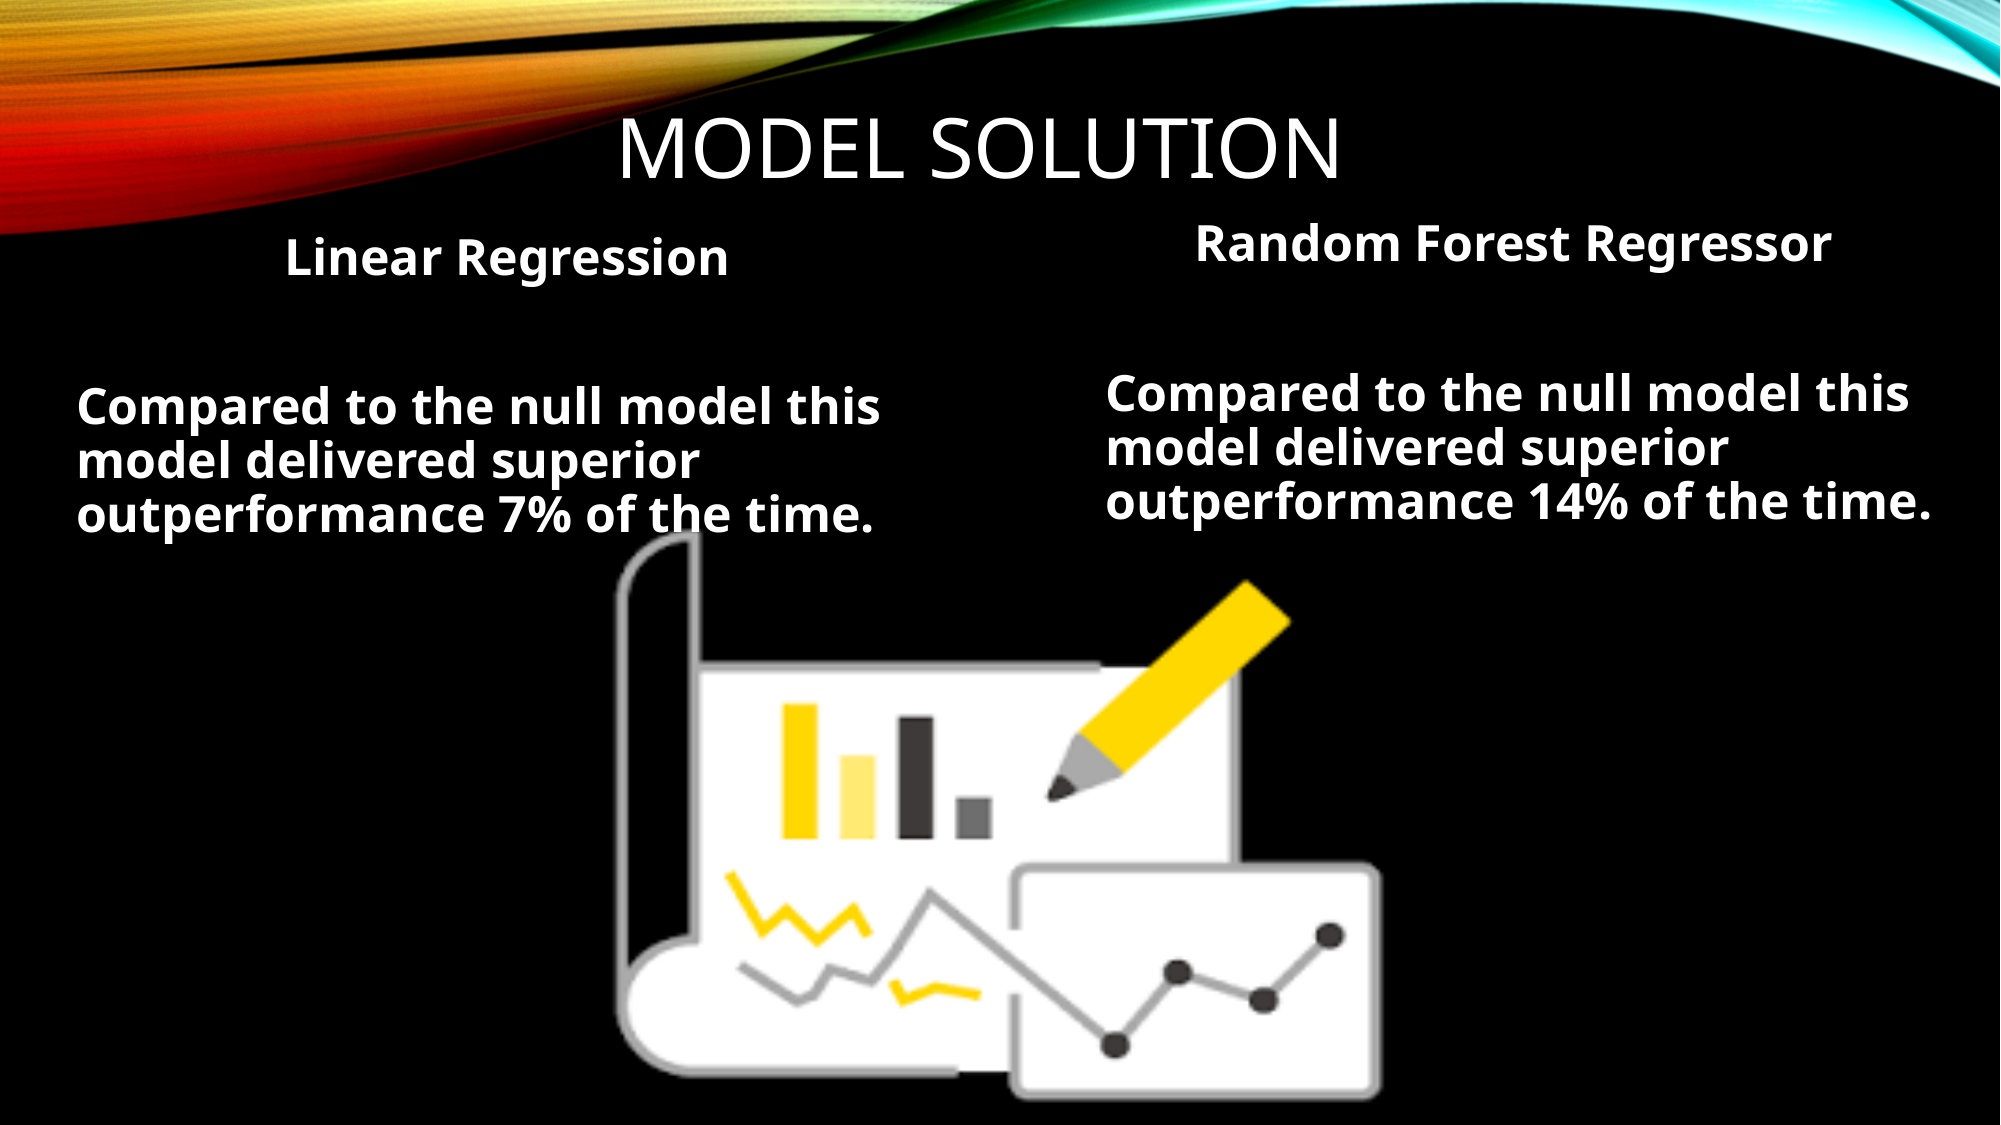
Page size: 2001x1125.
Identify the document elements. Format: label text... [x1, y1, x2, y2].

picture [0, 0, 2000, 237]
title Model solution [0, 45, 1361, 258]
list Linear Regression Compared to the null model this model delivered superior outperformance 7% of the time. [61, 224, 954, 1089]
picture [581, 436, 1419, 1125]
list Random Forest Regressor Compared to the null model this model delivered superior outperformance 14% of the time. [1090, 211, 1950, 1113]
